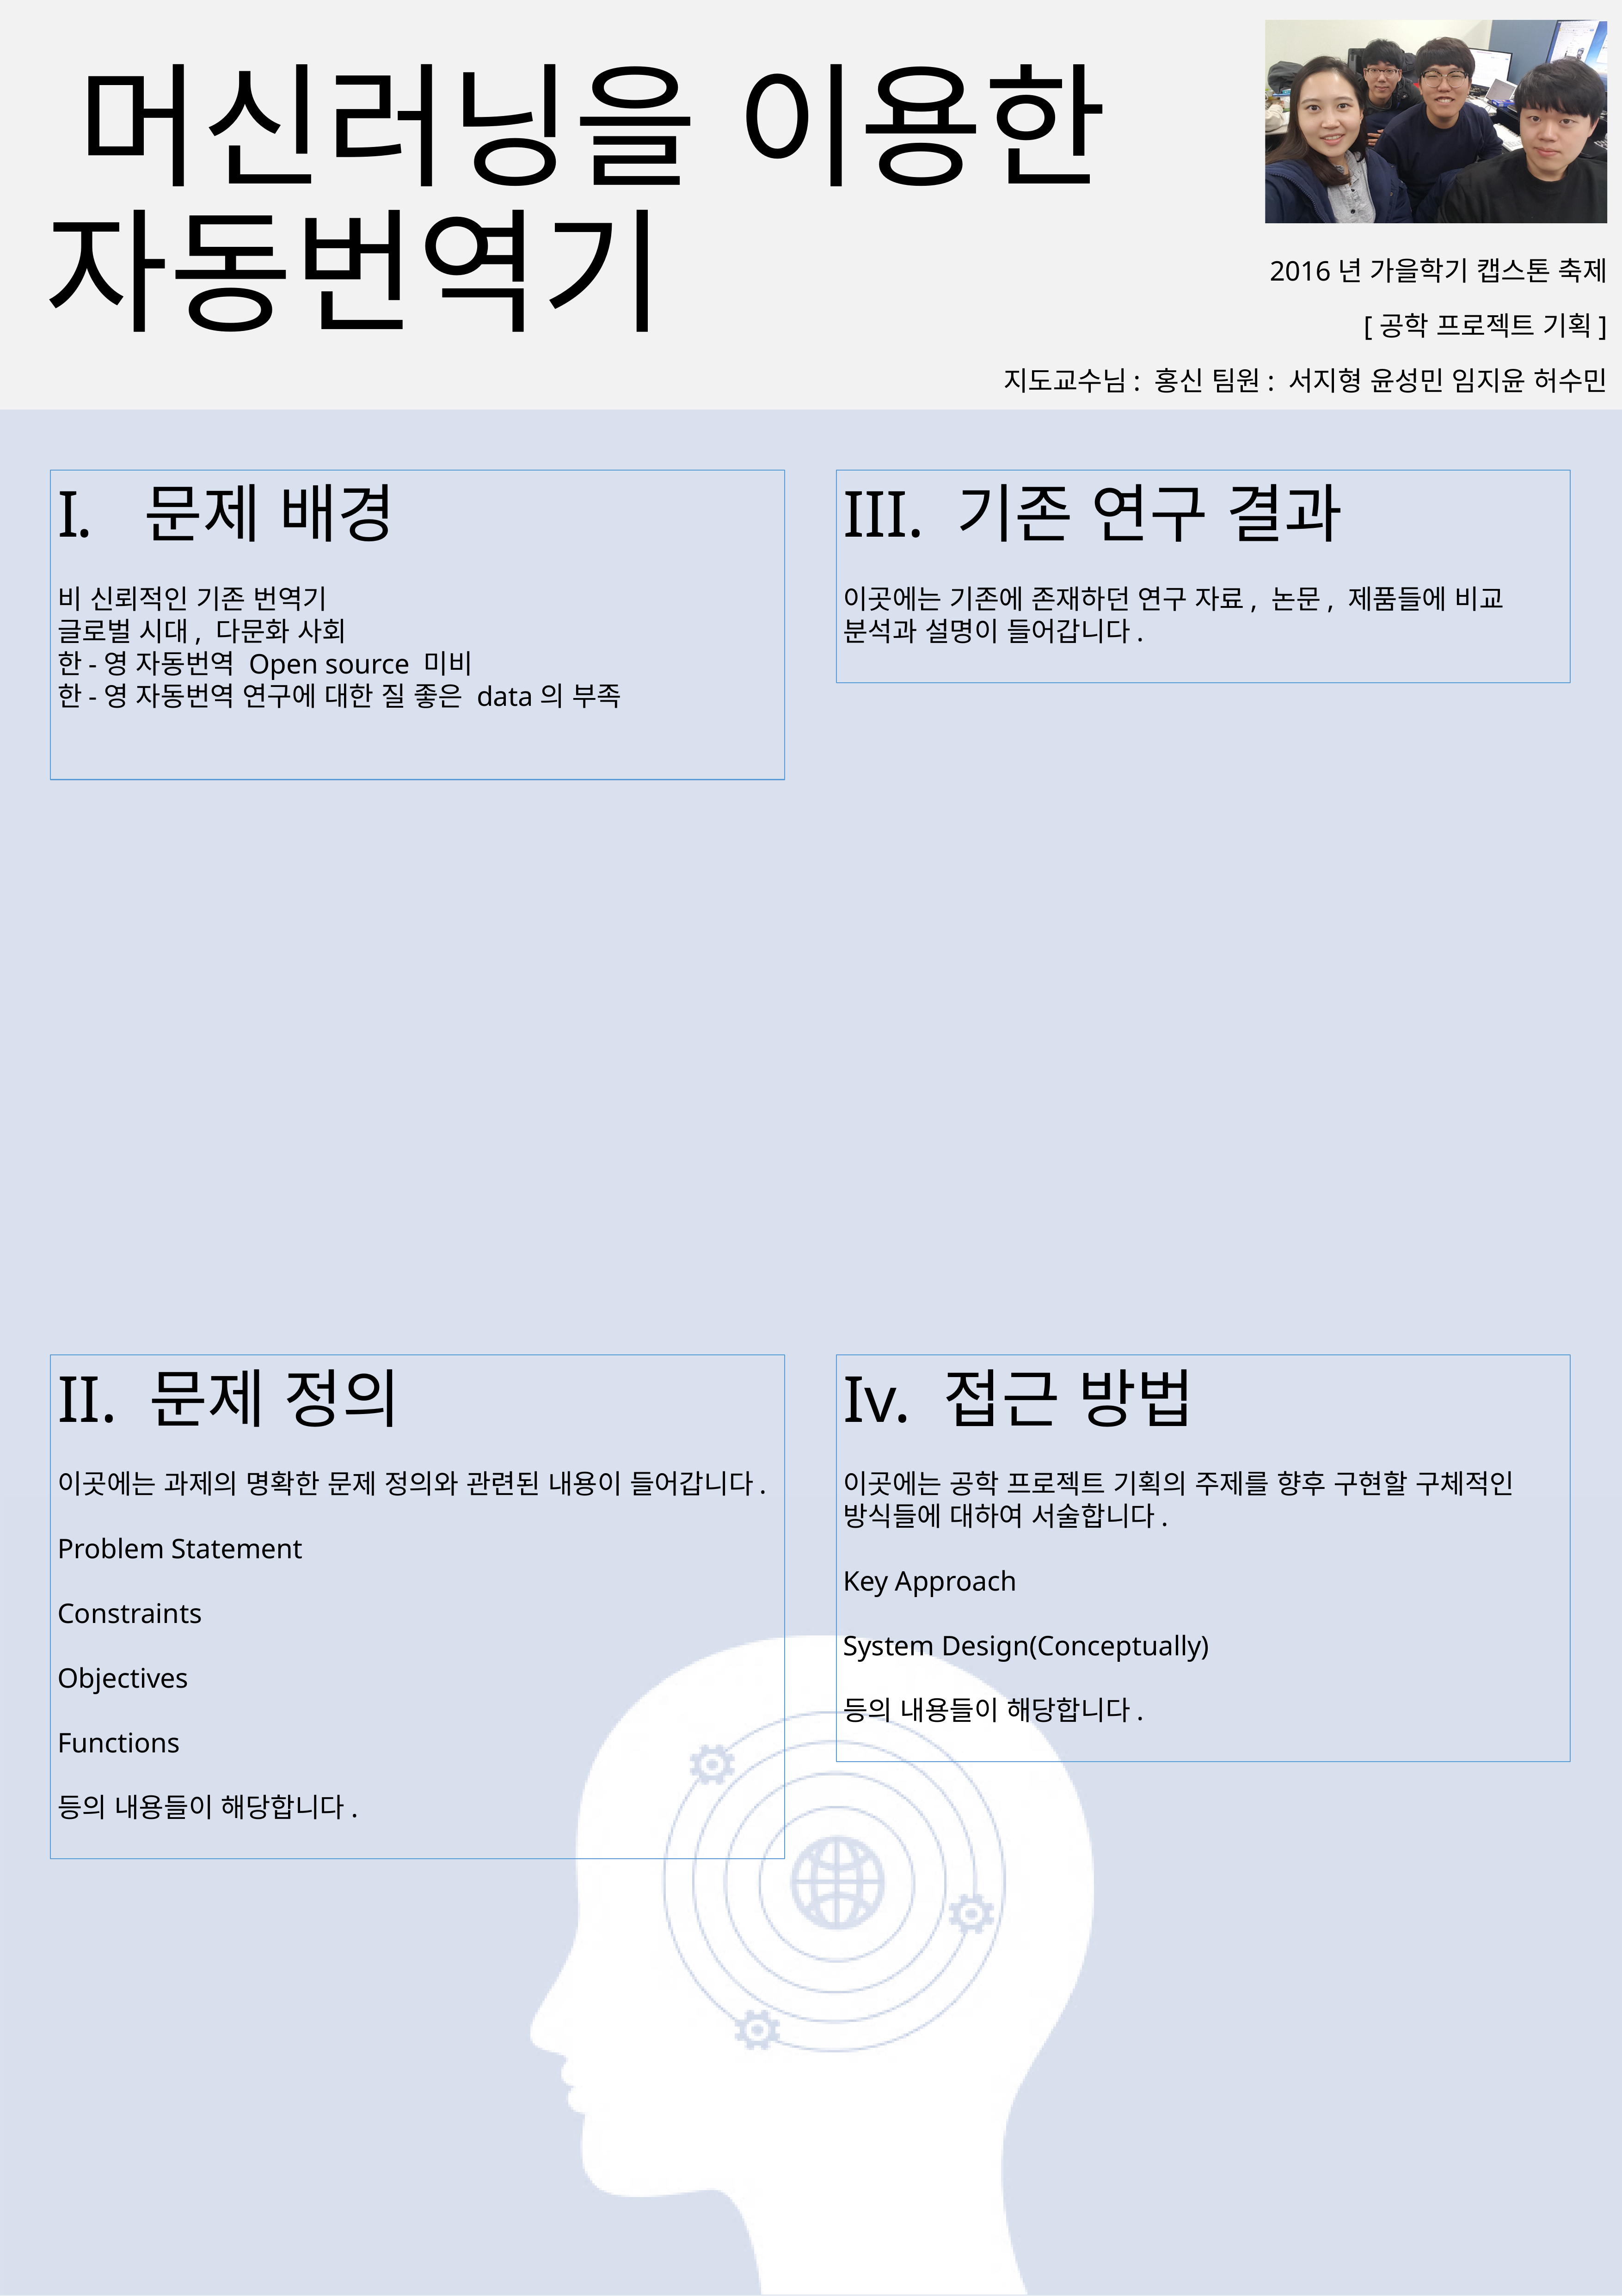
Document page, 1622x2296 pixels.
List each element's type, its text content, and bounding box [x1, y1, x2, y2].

picture [1265, 20, 1608, 223]
text_box 문제 배경 비 신뢰적인 기존 번역기 글로벌 시대, 다문화 사회 한-영 자동번역 Open source 미비 한-영 자동번역 연구에 대한 질 좋은 data의 부족 [50, 470, 785, 780]
text_box Iv. 접근 방법 이곳에는 공학 프로젝트 기획의 주제를 향후 구현할 구체적인 방식들에 대하여 서술합니다. Key Approach System Design(Conceptually) 등의 내용들이 해당합니다. [836, 1355, 1571, 1496]
text_box II. 문제 정의 이곳에는 과제의 명확한 문제 정의와 관련된 내용이 들어갑니다. Problem Statement Constraints Objectives Functions 등의 내용들이 해당합니다. [50, 1355, 785, 1496]
picture [3, 1496, 1622, 2295]
title 머신러닝을 이용한 자동번역기 [0, 0, 1622, 410]
text_box III. 기존 연구 결과 이곳에는 기존에 존재하던 연구 자료, 논문, 제품들에 비교 분석과 설명이 들어갑니다. [836, 470, 1571, 683]
subtitle 2016년 가을학기 캡스톤 축제 [공학 프로젝트 기획] 지도교수님: 홍신 팀원: 서지형 윤성민 임지윤 허수민 [7, 250, 1615, 382]
